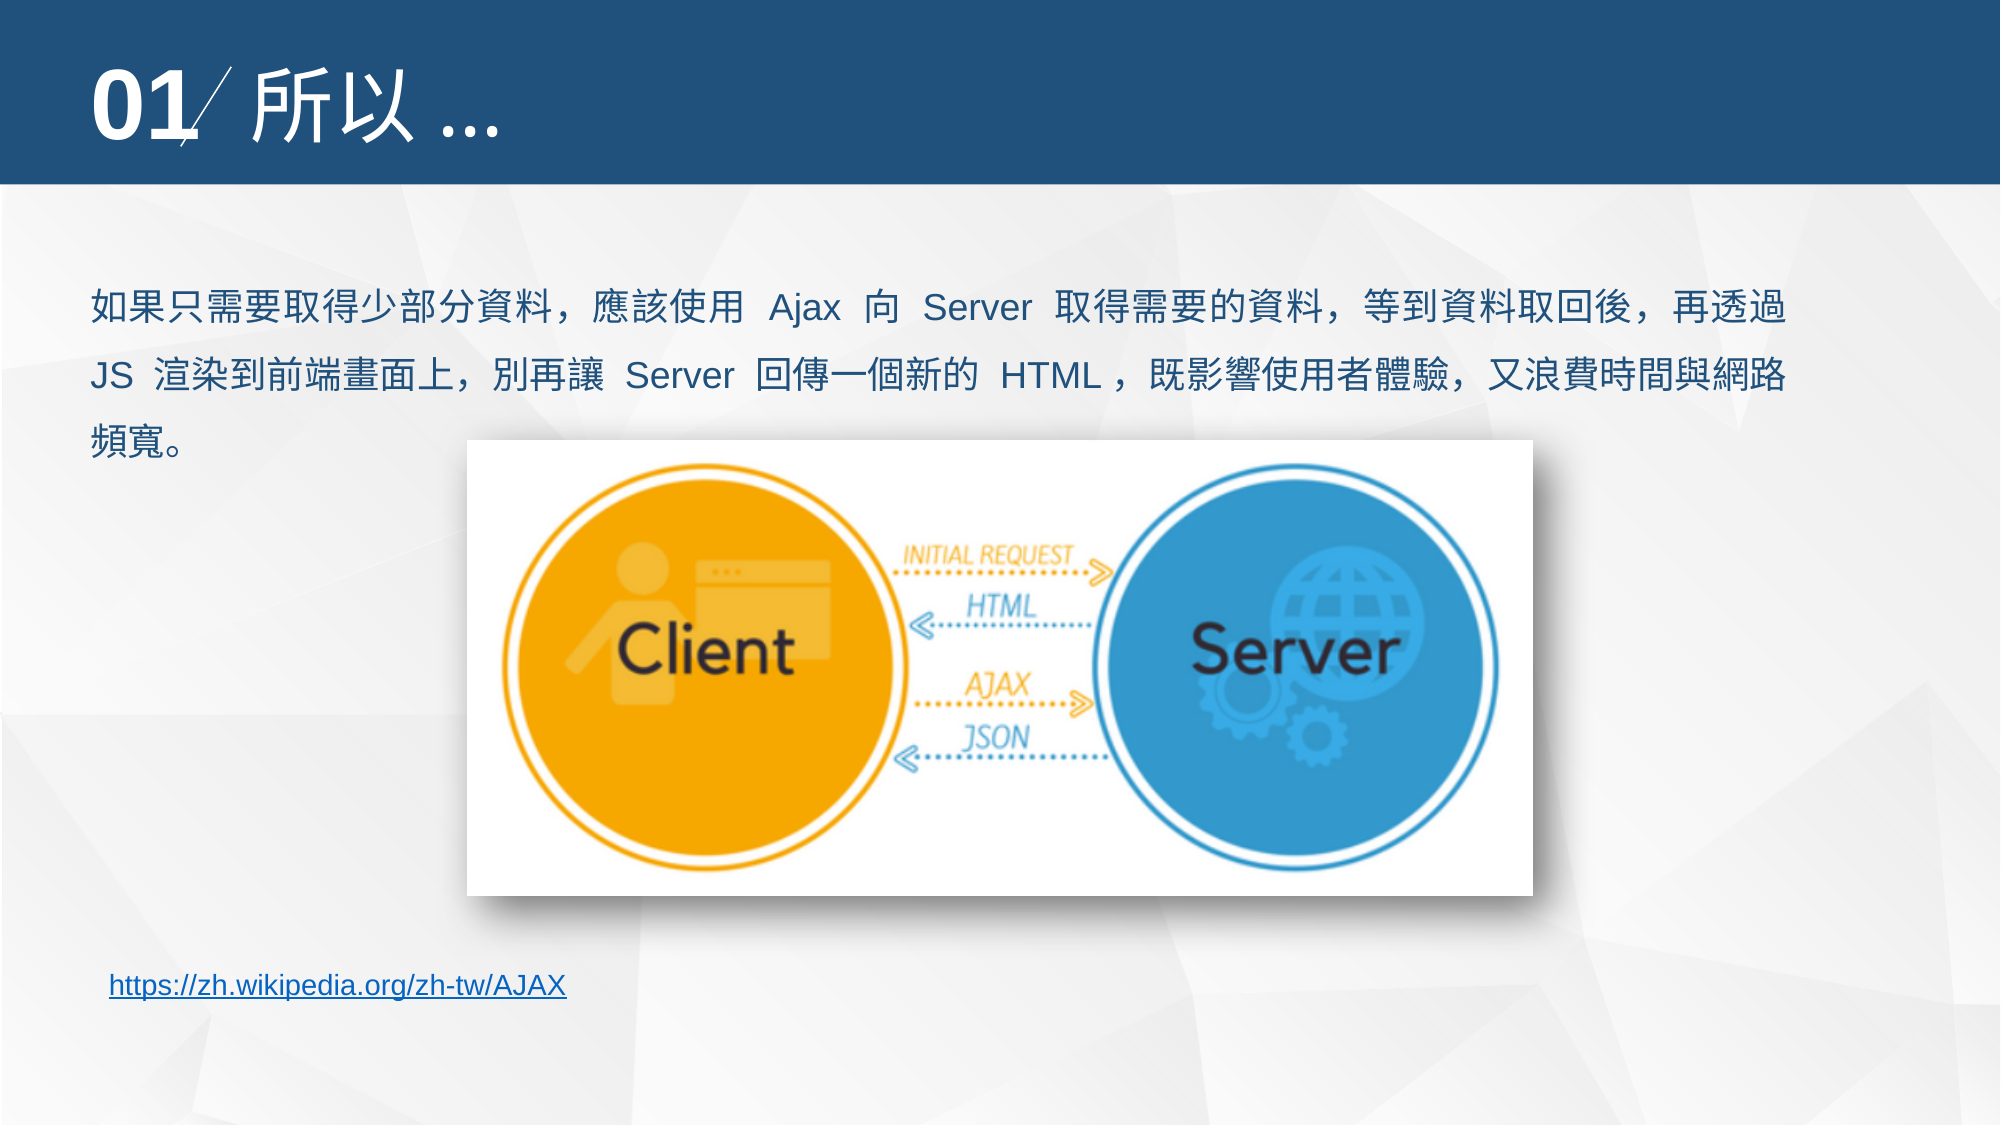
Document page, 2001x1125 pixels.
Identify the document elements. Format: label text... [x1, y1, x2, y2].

list 所以... [235, 57, 989, 139]
text_box 如果只需要取得少部分資料，應該使用 Ajax 向 Server 取得需要的資料，等到資料取回後，再透過 JS 渲染到前端畫面上，別再讓 Server 回傳一個新的 HTML，既影響使用者體驗，又浪費時間與網路頻寬。 [75, 253, 1803, 870]
list 01 [75, 45, 218, 212]
picture [0, 0, 2001, 1125]
text_box https://zh.wikipedia.org/zh-tw/AJAX [93, 958, 624, 1044]
